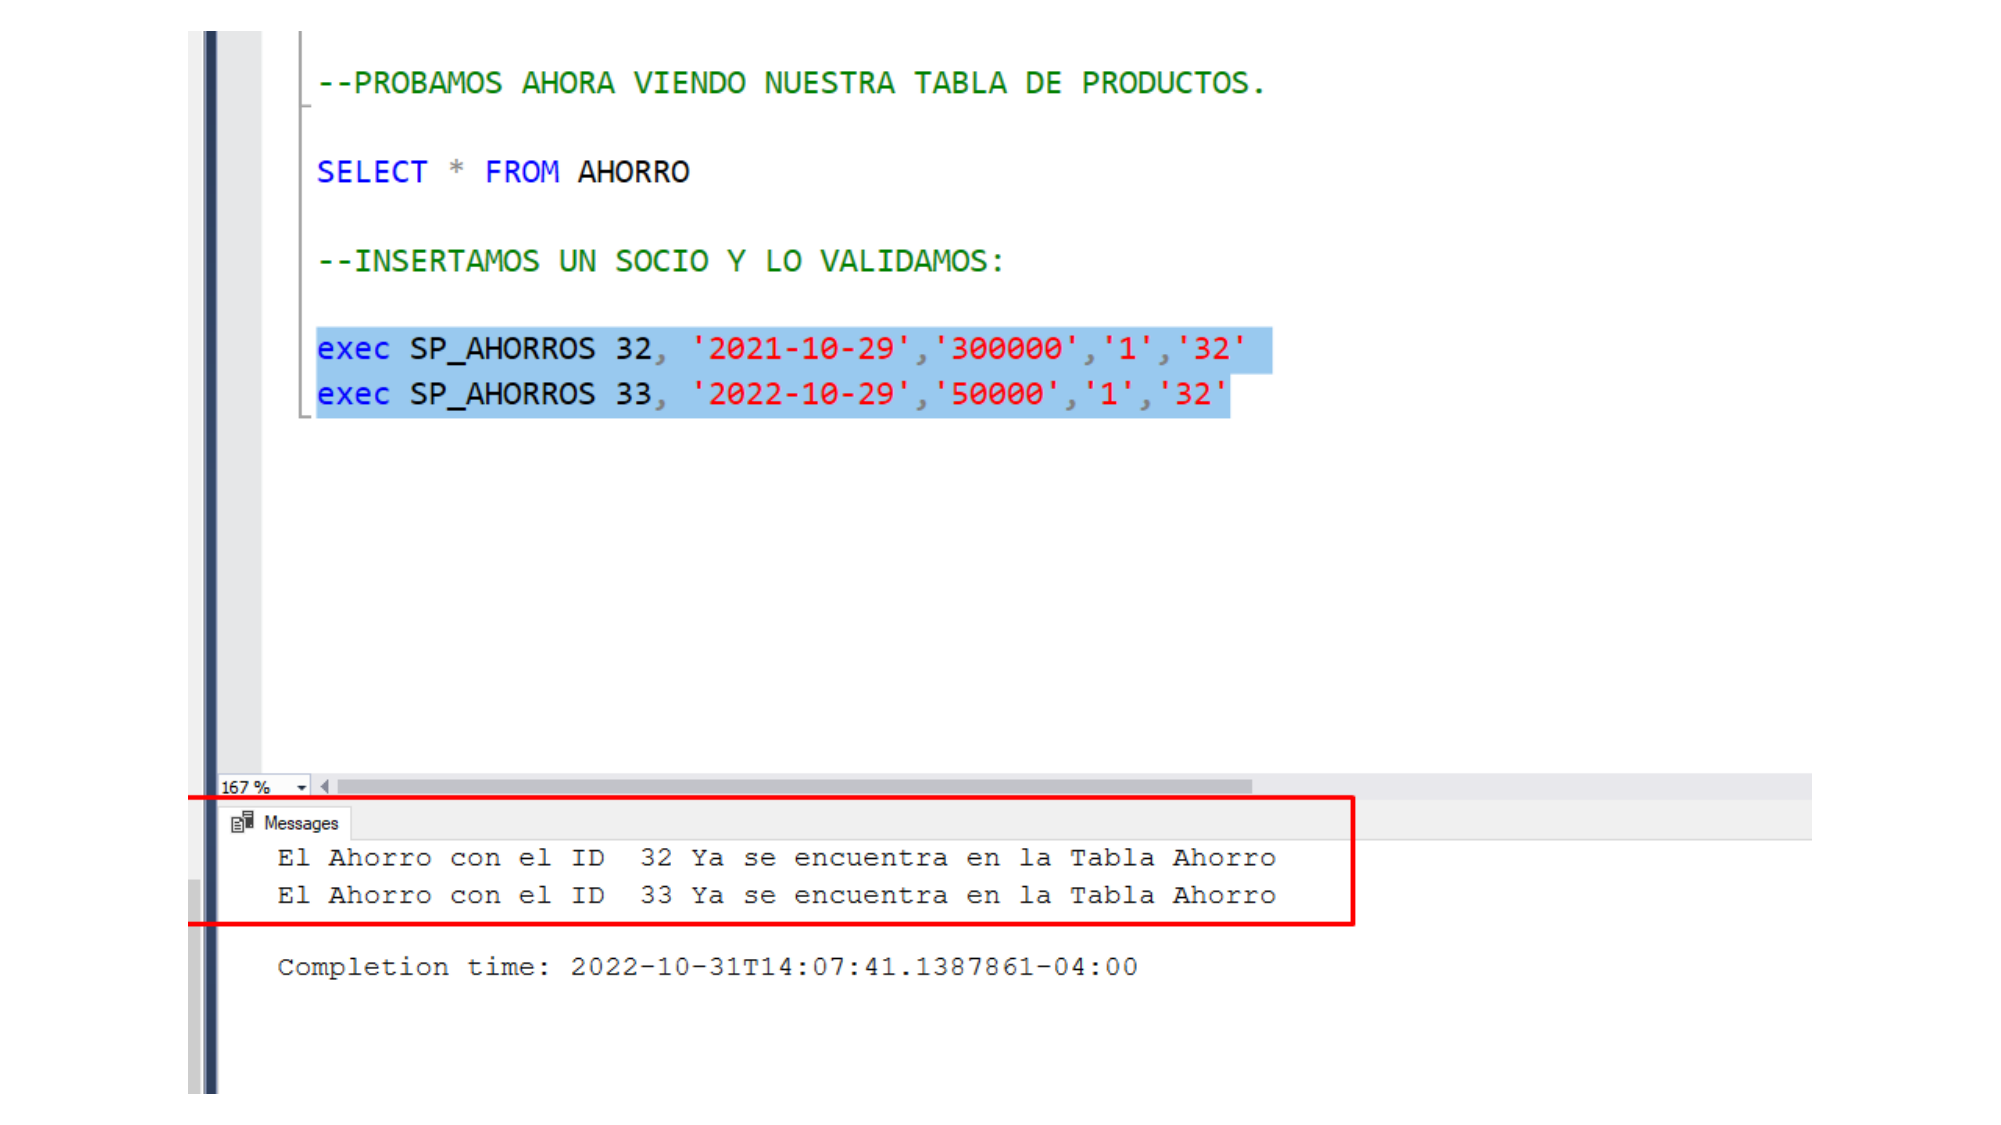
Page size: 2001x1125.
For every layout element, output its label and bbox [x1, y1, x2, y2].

picture [188, 31, 1812, 1094]
